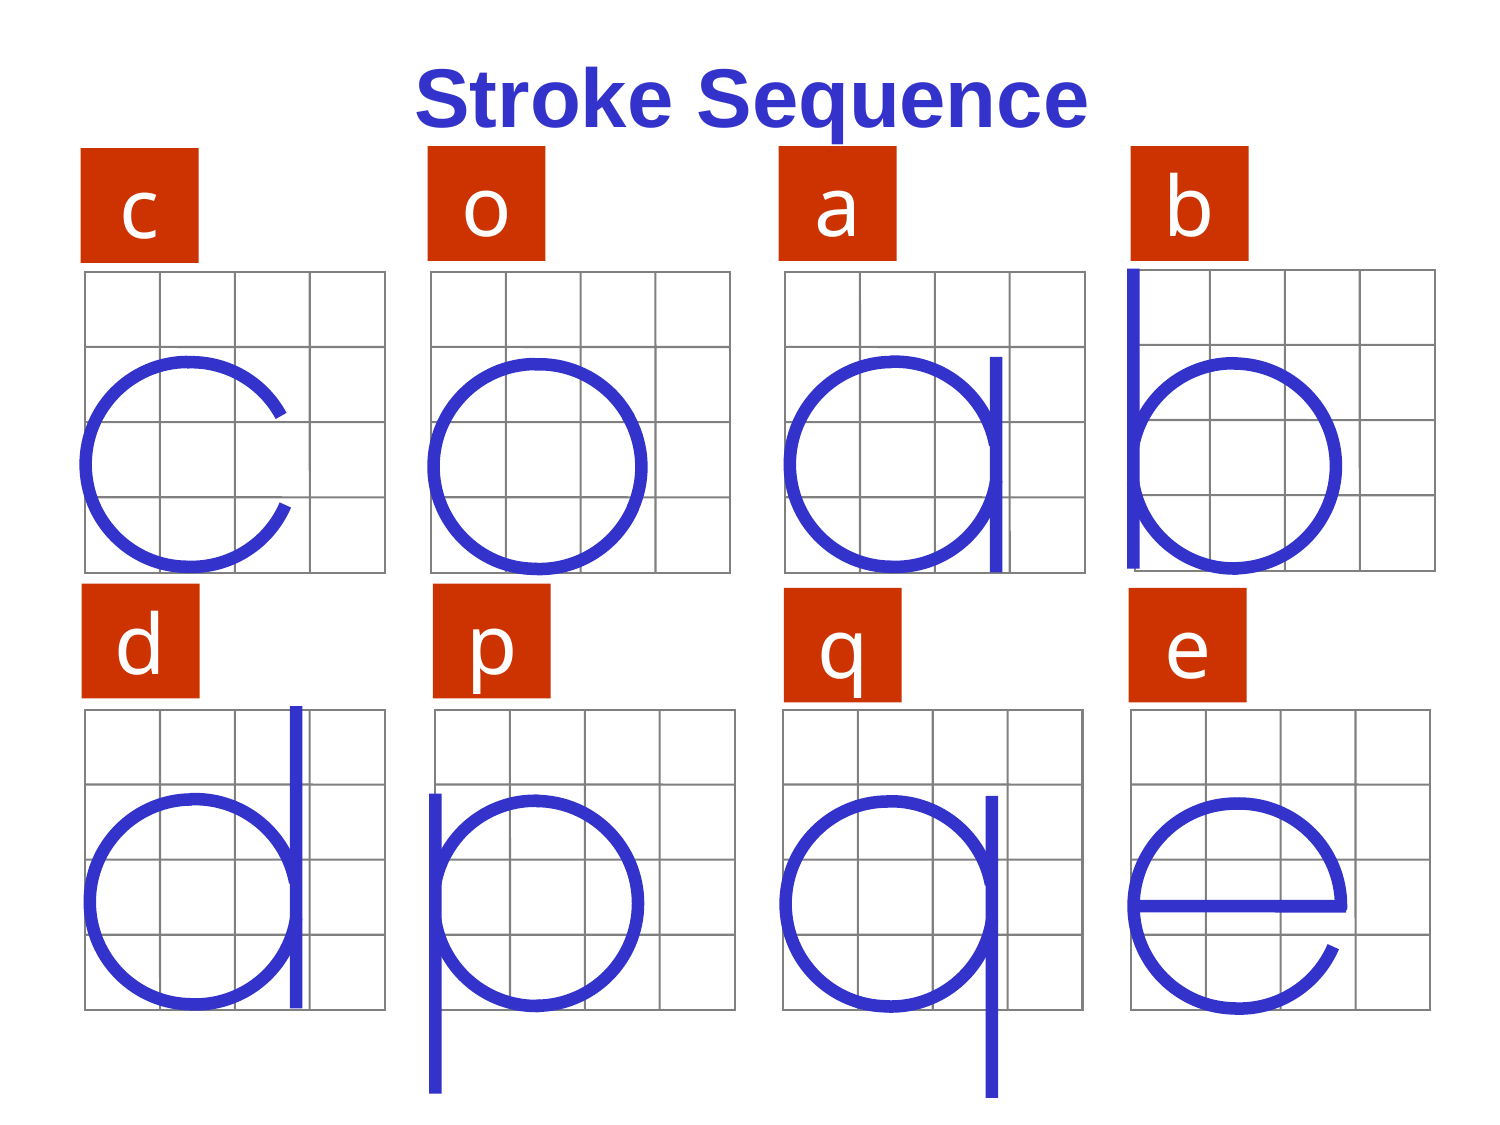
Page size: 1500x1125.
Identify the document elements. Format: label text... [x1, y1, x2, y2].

text_box a [778, 146, 897, 261]
text_box b [1130, 146, 1249, 261]
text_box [84, 271, 385, 574]
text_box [1134, 269, 1435, 571]
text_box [783, 709, 1083, 1011]
text_box p [432, 583, 551, 699]
text_box e [1128, 587, 1247, 703]
text_box c [80, 148, 199, 263]
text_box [785, 271, 1085, 574]
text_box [85, 709, 385, 1011]
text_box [1130, 709, 1431, 1011]
text_box o [427, 146, 546, 261]
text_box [435, 709, 735, 1011]
text_box d [81, 583, 200, 699]
text_box q [783, 587, 902, 703]
text_box Stroke Sequence [114, 0, 1390, 188]
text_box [430, 271, 731, 574]
